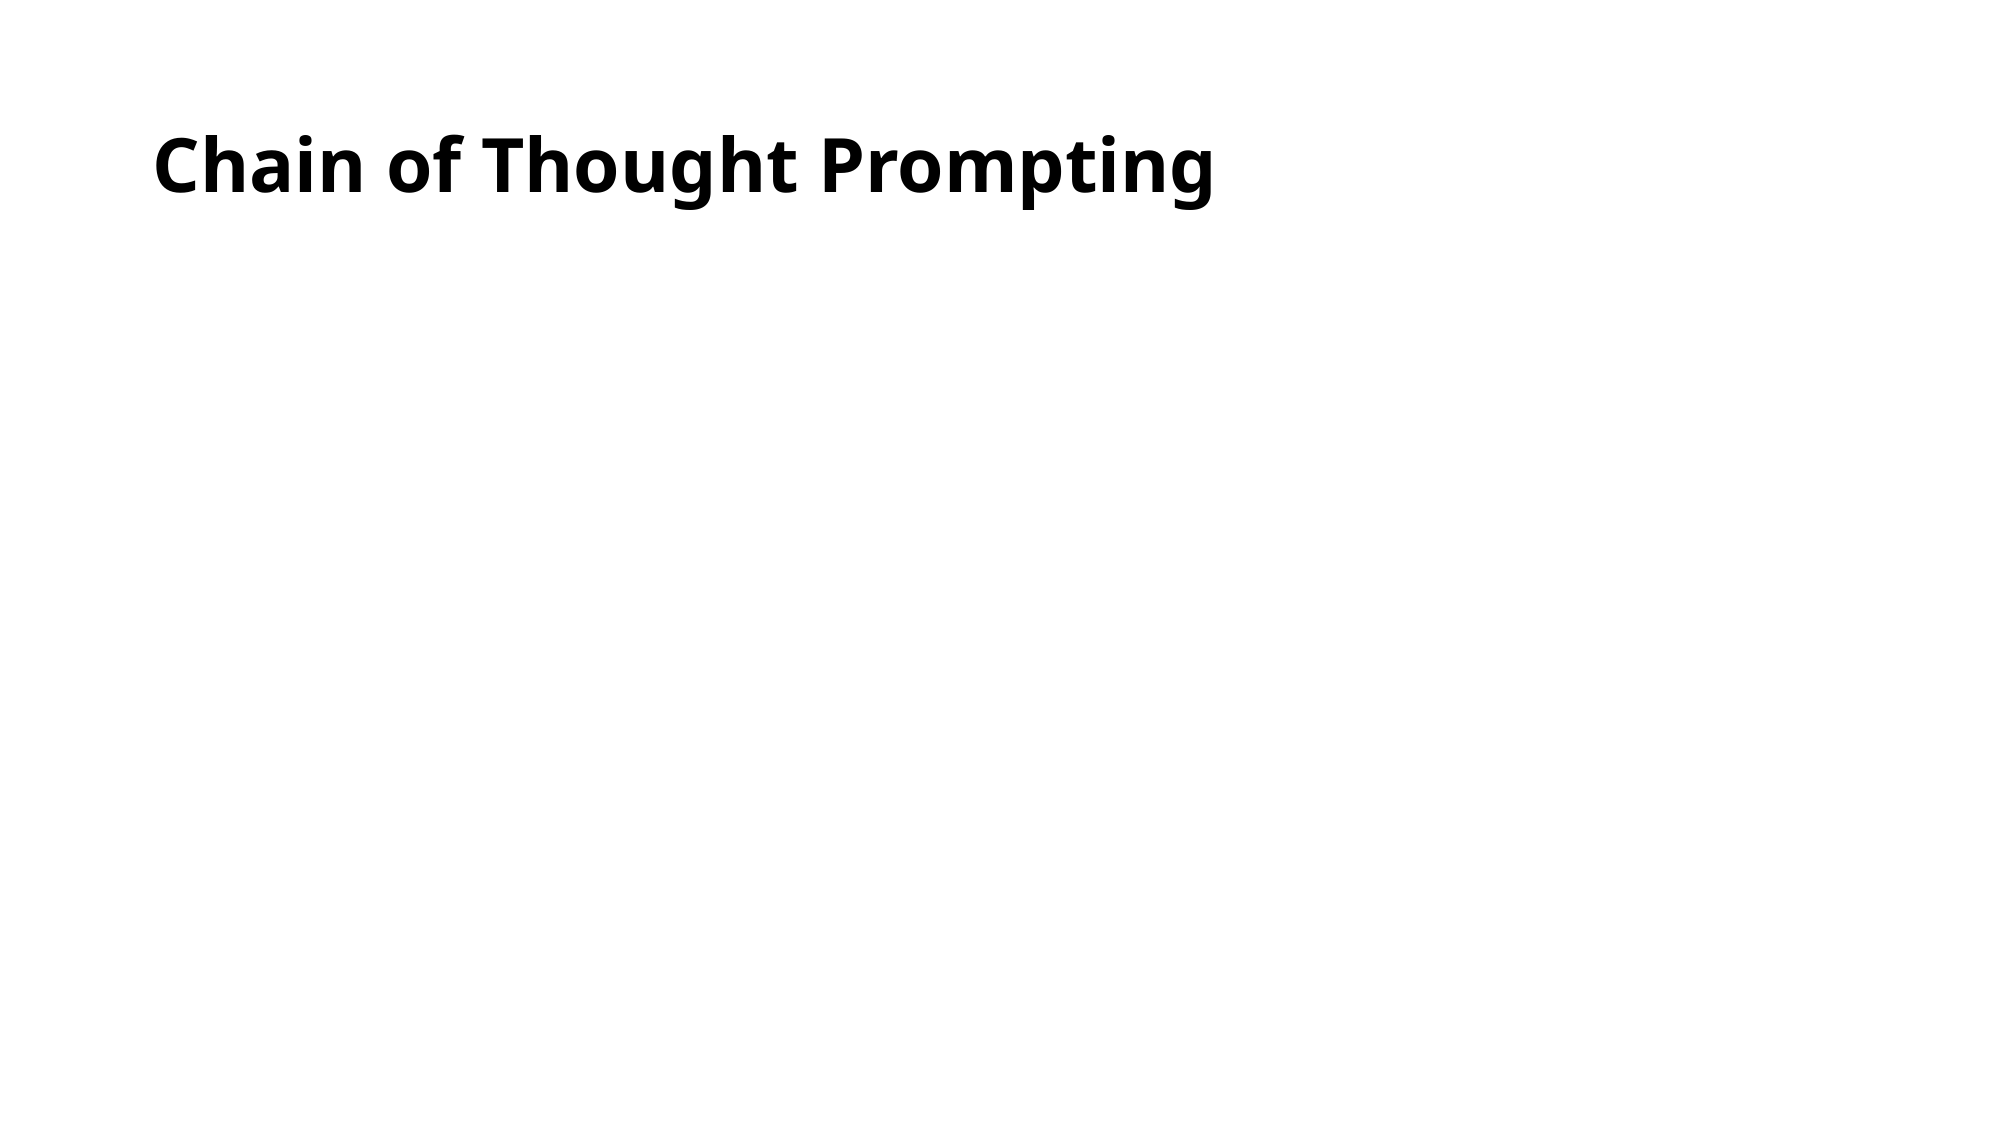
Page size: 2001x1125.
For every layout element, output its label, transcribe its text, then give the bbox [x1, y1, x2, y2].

title Chain of Thought Prompting [137, 59, 1863, 278]
